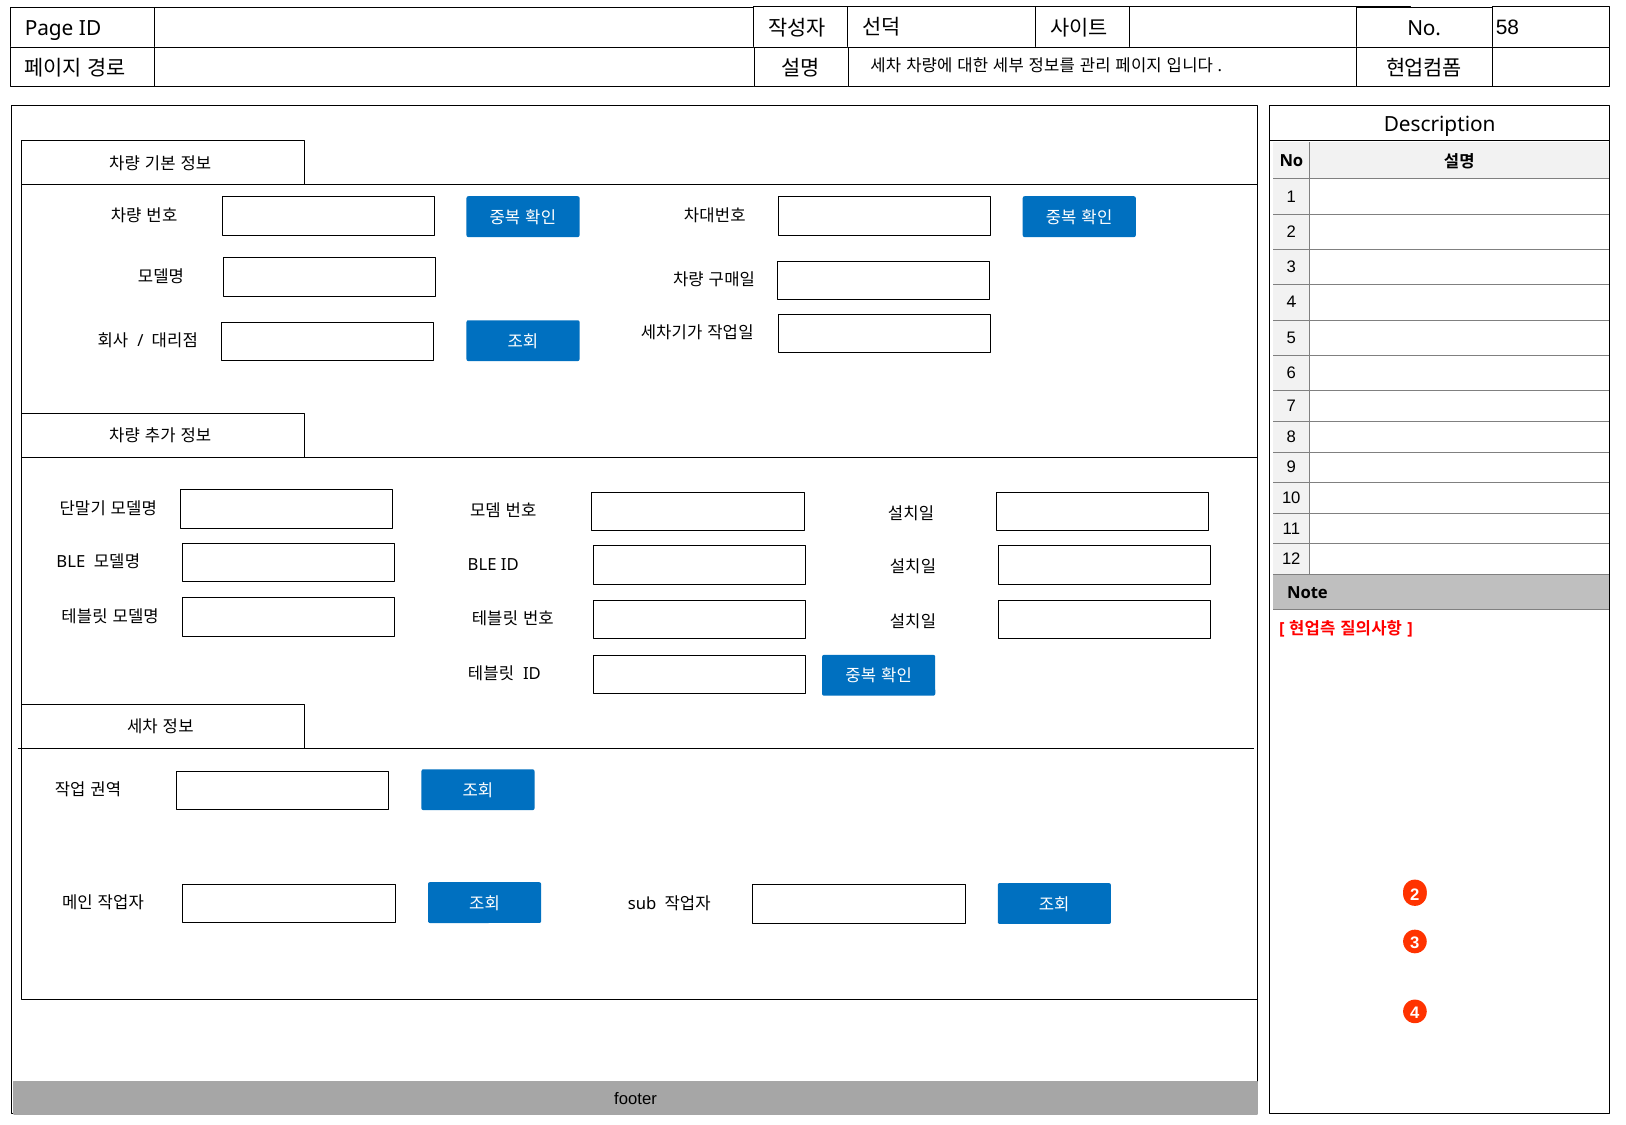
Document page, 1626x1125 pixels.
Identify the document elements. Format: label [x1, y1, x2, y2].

table_cell [1273, 356, 1309, 390]
text_box [1403, 999, 1427, 1024]
table_cell [1310, 356, 1609, 390]
text_box [1403, 929, 1427, 954]
table_cell [1310, 285, 1609, 320]
table_cell [1273, 391, 1309, 421]
table_cell [1273, 285, 1309, 320]
text_box [17, 139, 1259, 1002]
table_cell [1273, 179, 1309, 214]
table_cell [1273, 215, 1309, 249]
table_cell [1310, 215, 1609, 249]
table_cell [1273, 453, 1309, 482]
table_cell [1273, 250, 1309, 284]
table_cell [1273, 544, 1309, 574]
table_cell [1310, 483, 1609, 513]
table_cell [1273, 321, 1309, 355]
table_cell [1273, 610, 1609, 805]
table_cell [1310, 422, 1609, 452]
table_cell [1273, 422, 1309, 452]
table_header [1273, 142, 1309, 178]
table_cell [1310, 544, 1609, 574]
text_box [1403, 879, 1427, 906]
table_cell [1273, 514, 1309, 543]
table_cell [1273, 483, 1309, 513]
table_cell [1310, 453, 1609, 482]
table_header [1310, 142, 1609, 178]
table_cell [1310, 179, 1609, 214]
table_cell [1310, 321, 1609, 355]
table_cell [1310, 250, 1609, 284]
text_box [855, 47, 1340, 83]
table_cell [1273, 575, 1609, 609]
table_cell [1310, 514, 1609, 543]
text_box [12, 1080, 1259, 1116]
table_cell [1310, 391, 1609, 421]
